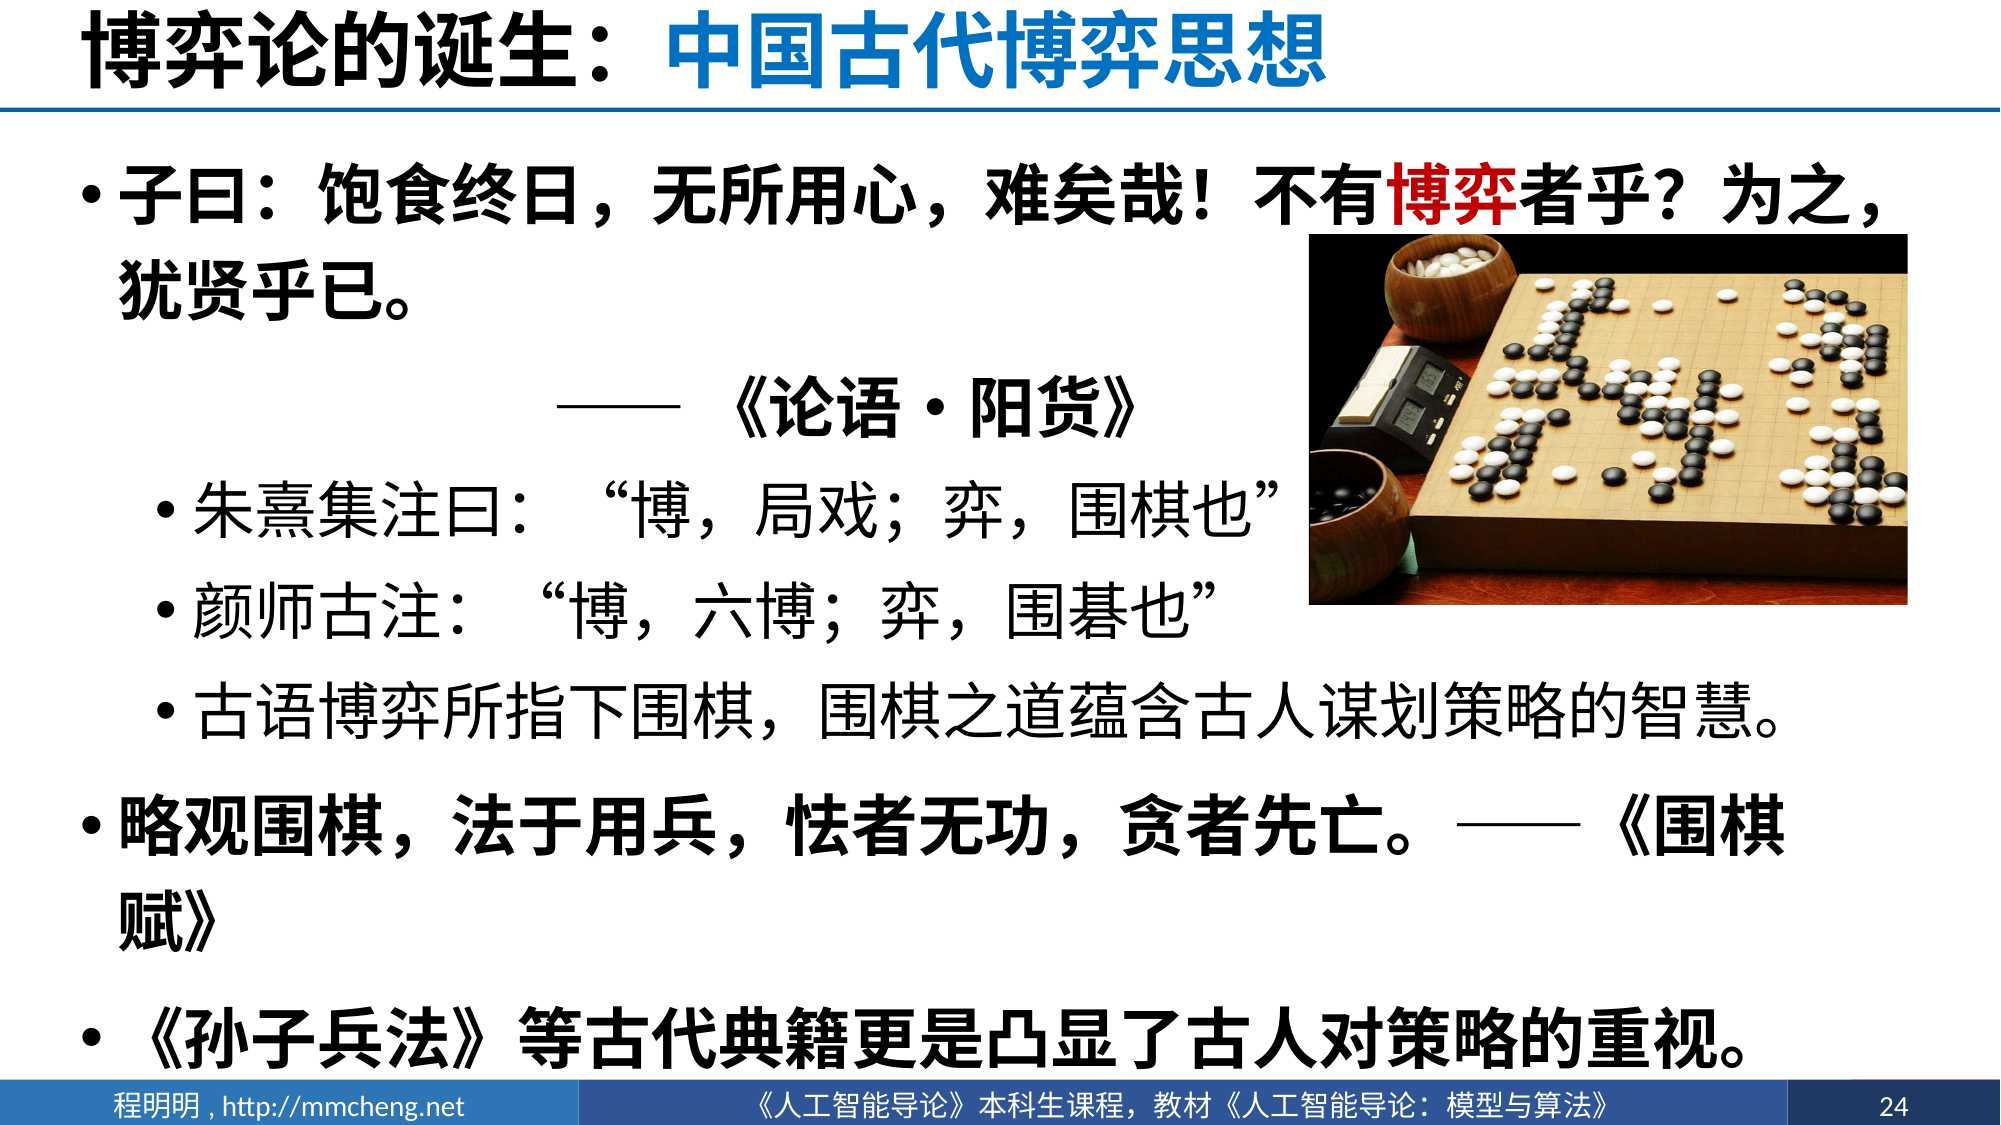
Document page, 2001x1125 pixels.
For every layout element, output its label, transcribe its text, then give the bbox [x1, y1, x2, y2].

title 博弈论的诞生：中国古代博弈思想 [64, 0, 2000, 110]
list 子曰：饱食终日，无所用心，难矣哉！不有博弈者乎？为之，犹贤乎已。 ——《论语•阳货》 朱熹集注曰：“博，局戏；弈，围棋也” 颜师古注：“博，六博；弈，围碁也” 古语博弈所指下围棋，围棋之道蕴含古人谋划策略的智慧。 略观围棋，法于用兵，怯者无功，贪者先亡。——《围棋赋》 《孙子兵法》等古代典籍更是凸显了古人对策略的重视。 [64, 129, 1928, 1100]
picture [1308, 234, 1908, 605]
